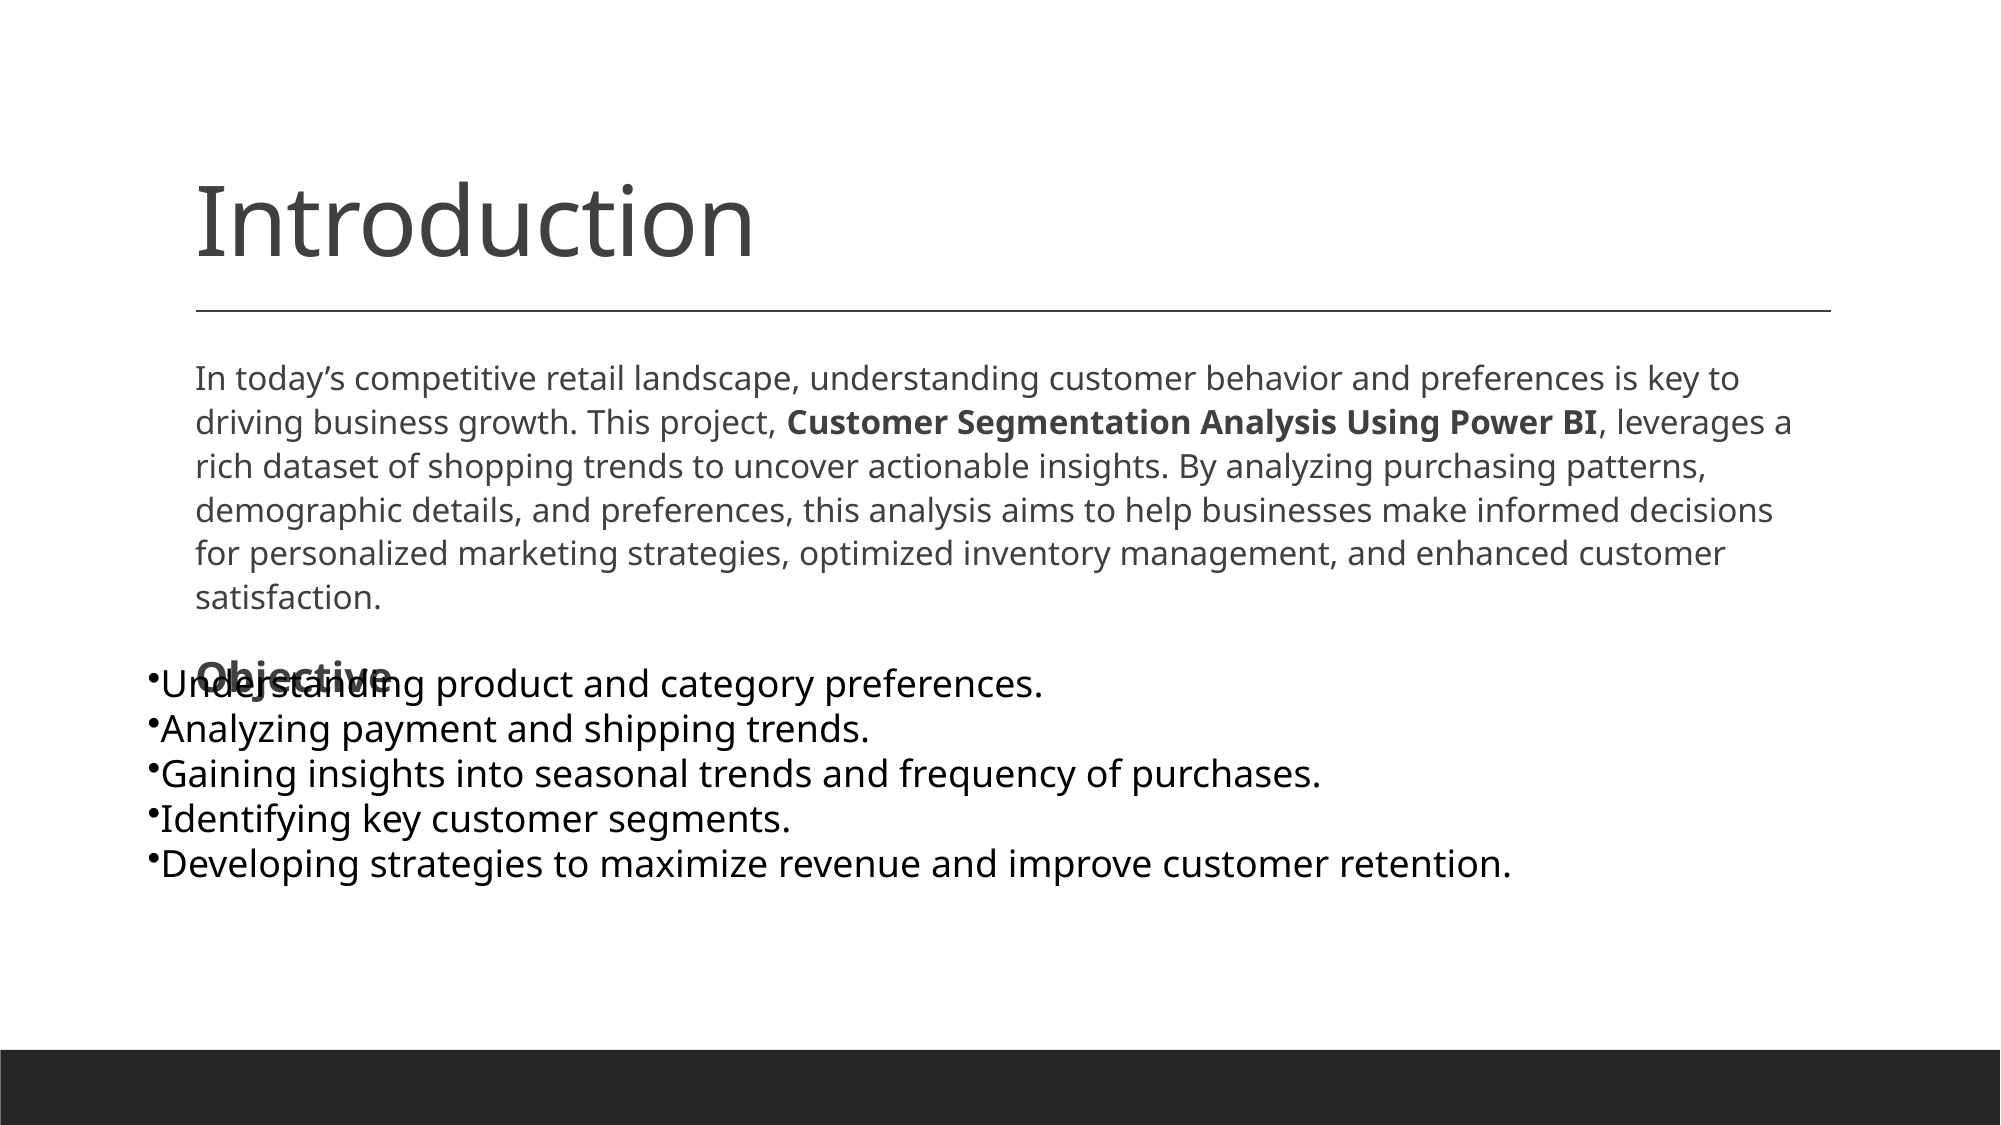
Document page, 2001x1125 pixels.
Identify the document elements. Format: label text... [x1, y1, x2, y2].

list In today’s competitive retail landscape, understanding customer behavior and preferences is key to driving business growth. This project, Customer Segmentation Analysis Using Power BI, leverages a rich dataset of shopping trends to uncover actionable insights. By analyzing purchasing patterns, demographic details, and preferences, this analysis aims to help businesses make informed decisions for personalized marketing strategies, optimized inventory management, and enhanced customer satisfaction. Objective [180, 345, 1830, 963]
title Introduction [180, 47, 1830, 285]
text_box Understanding product and category preferences. Analyzing payment and shipping trends. Gaining insights into seasonal trends and frequency of purchases. Identifying key customer segments. Developing strategies to maximize revenue and improve customer retention. [132, 607, 1539, 893]
